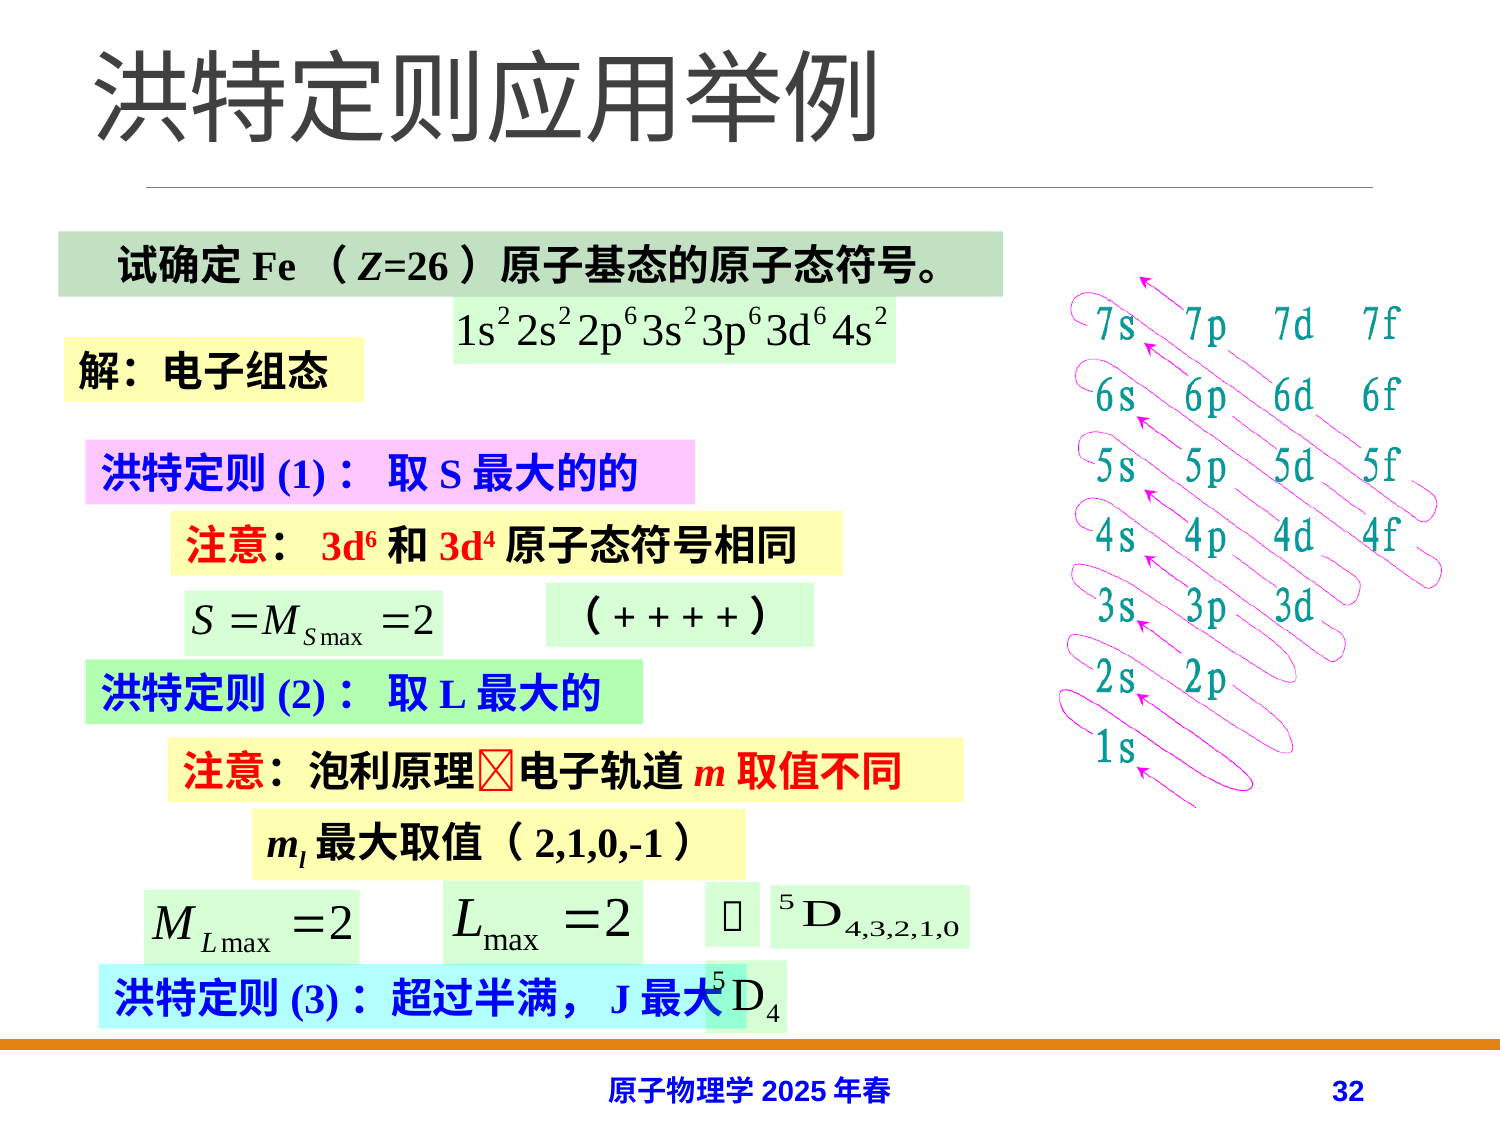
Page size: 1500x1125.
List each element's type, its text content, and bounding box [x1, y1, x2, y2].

text_box 试确定Fe（Z=26）原子基态的原子态符号。 [58, 231, 1004, 297]
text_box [452, 295, 897, 365]
text_box ml最大取值（2,1,0,-1） [251, 808, 747, 881]
text_box 解：电子组态 [63, 337, 364, 402]
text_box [442, 879, 644, 956]
text_box 洪特定则(2)： 取L最大的 [85, 659, 644, 725]
text_box 注意：泡利原理电子轨道m取值不同 [168, 737, 964, 803]
slide_number 32 [1218, 1059, 1380, 1120]
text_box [143, 889, 361, 956]
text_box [98, 959, 788, 1034]
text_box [183, 590, 444, 657]
title 洪特定则应用举例 [75, 8, 1438, 163]
text_box 注意：3d6和3d4原子态符号相同 [170, 510, 843, 576]
picture [1033, 236, 1491, 851]
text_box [694, 881, 971, 950]
text_box 洪特定则(1)： 取S最大的的 [85, 439, 696, 505]
text_box （+ + + +） [546, 582, 815, 648]
footer 原子物理学2025年春 [453, 1059, 1047, 1120]
